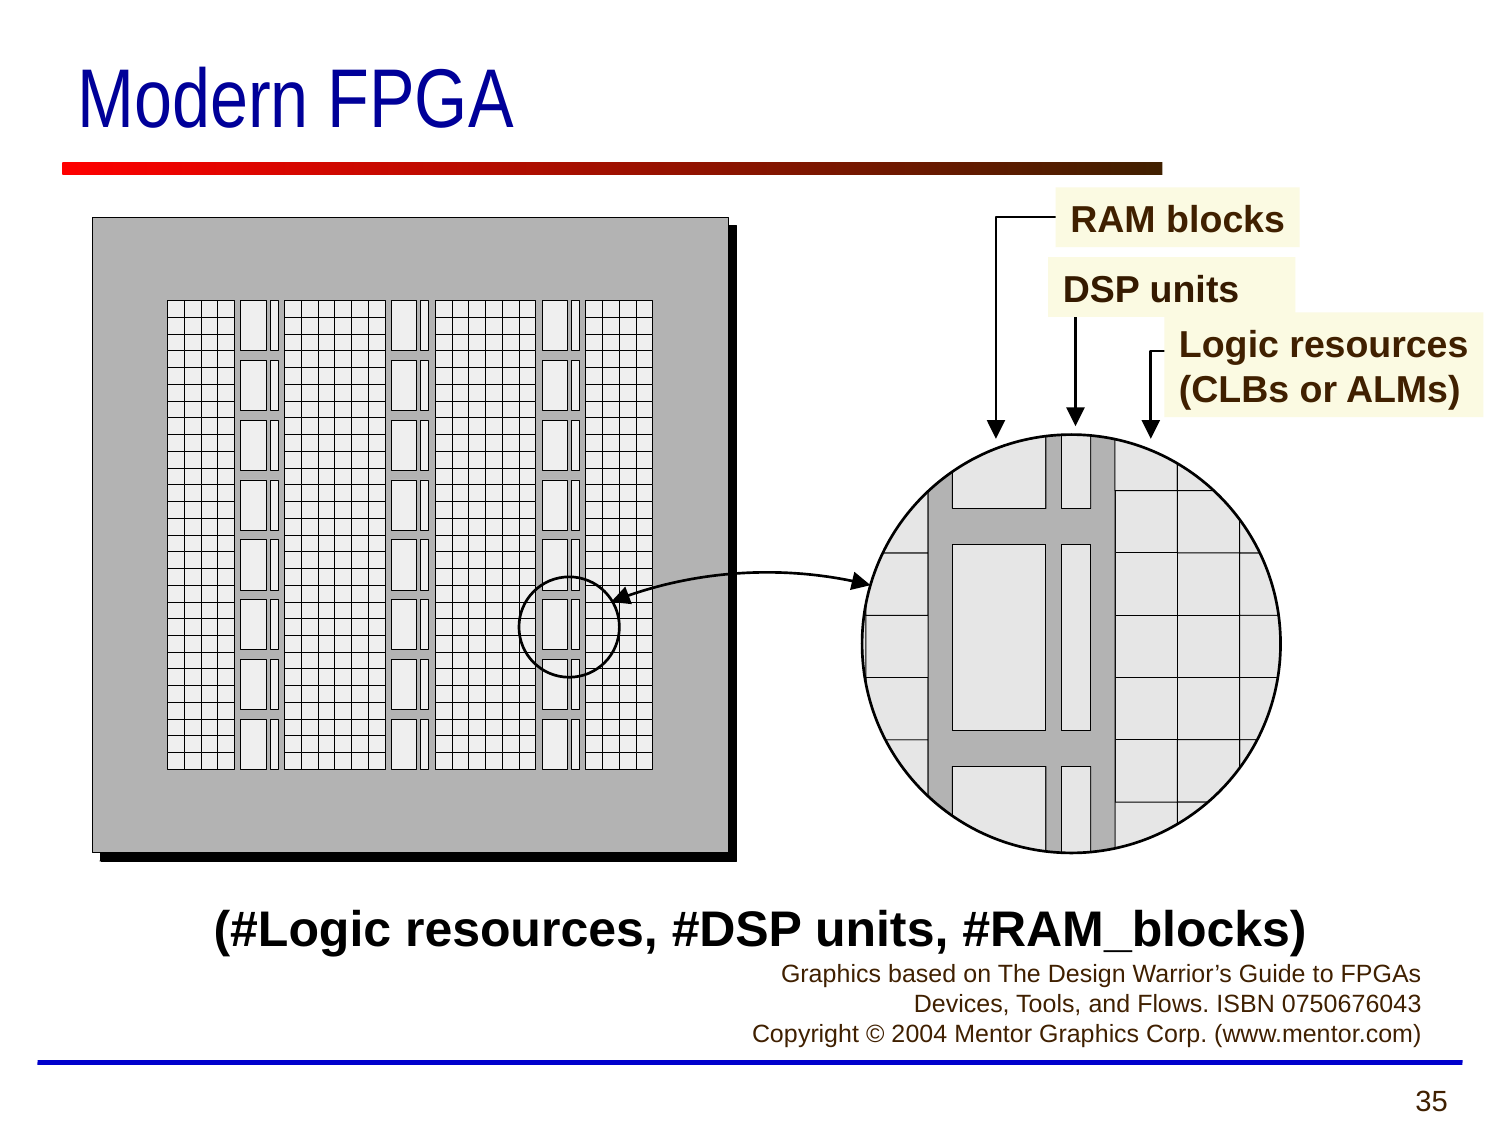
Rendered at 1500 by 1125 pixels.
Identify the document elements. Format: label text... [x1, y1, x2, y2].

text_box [87, 187, 1376, 866]
text_box Graphics based on The Design Warrior’s Guide to FPGAs Devices, Tools, and Flows. ISBN 0750676043 Copyright © 2004 Mentor Graphics Corp. (www.mentor.com) [87, 950, 1438, 1063]
title Modern FPGA [62, 0, 1438, 188]
text_box (#Logic resources, #DSP units, #RAM_blocks) [198, 888, 1323, 964]
text_box Logic resources (CLBs or ALMs) [1379, 312, 1484, 418]
